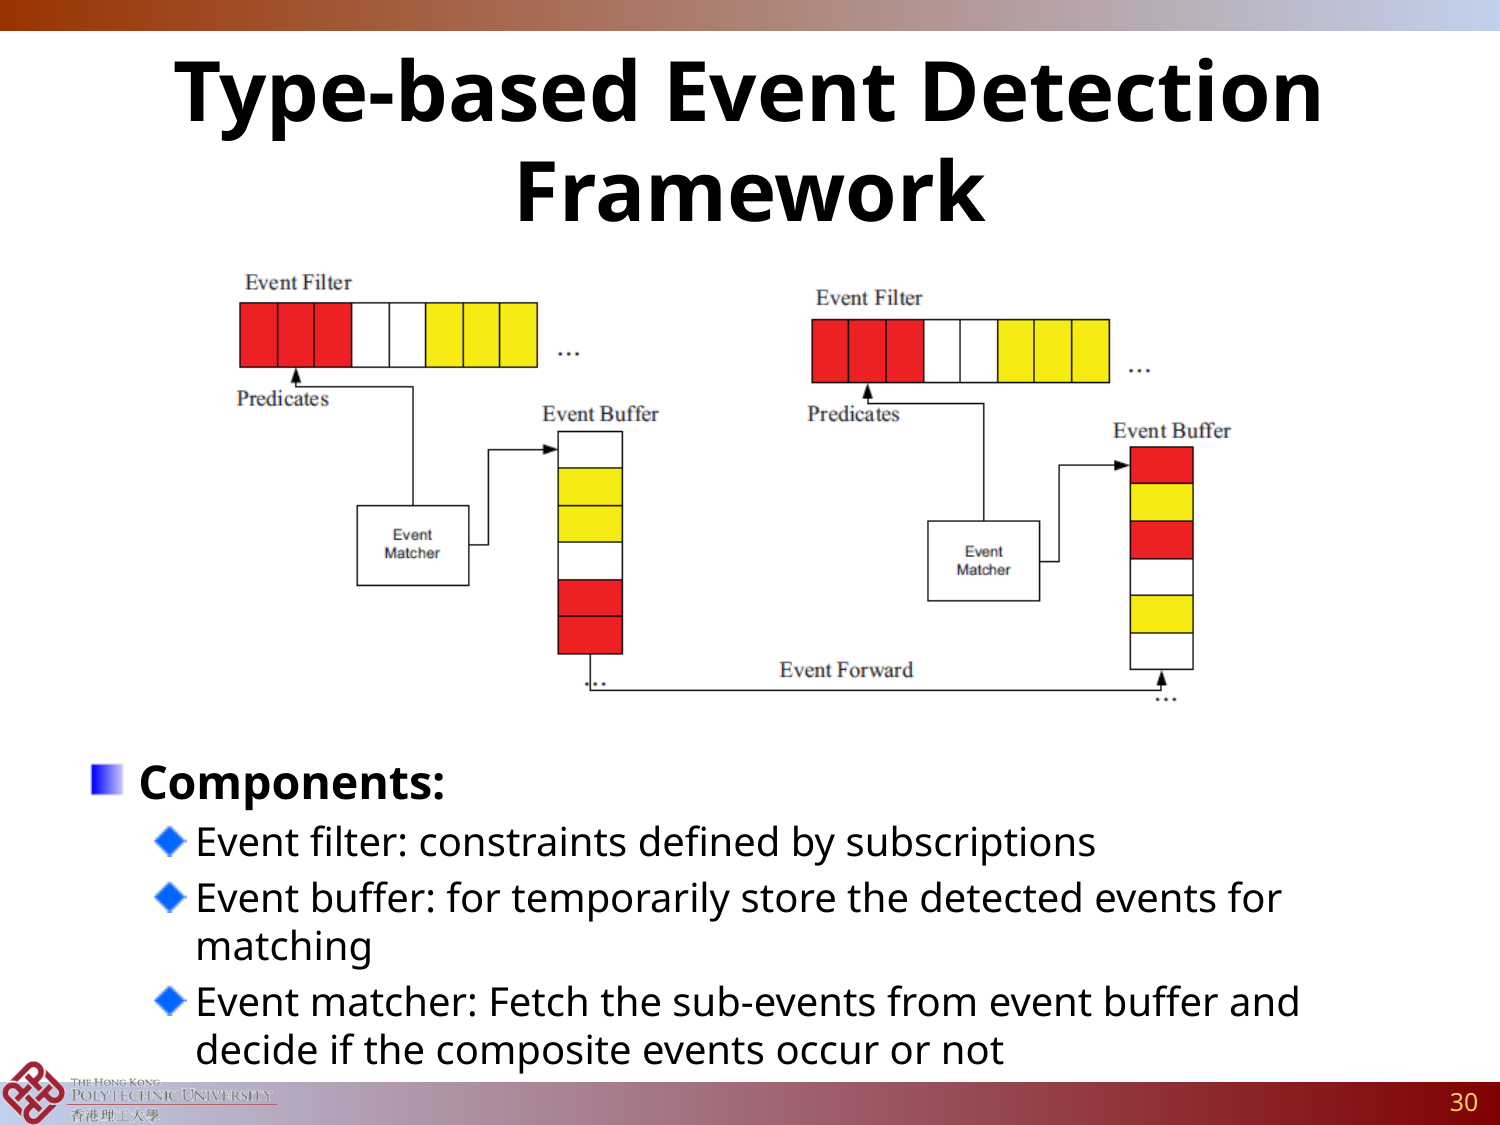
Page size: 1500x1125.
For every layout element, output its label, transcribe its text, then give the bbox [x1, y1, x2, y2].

picture [154, 824, 187, 857]
picture [154, 984, 187, 1016]
picture [154, 880, 187, 913]
list Components: Event filter: constraints defined by subscriptions Event buffer: for temporarily store the detected events for matching Event matcher: Fetch the sub-events from event buffer and decide if the composite events occur or not [75, 745, 1425, 1083]
picture [0, 1061, 278, 1125]
picture [89, 762, 127, 799]
title Type-based Event Detection Framework [75, 30, 1425, 218]
picture [206, 231, 1255, 729]
